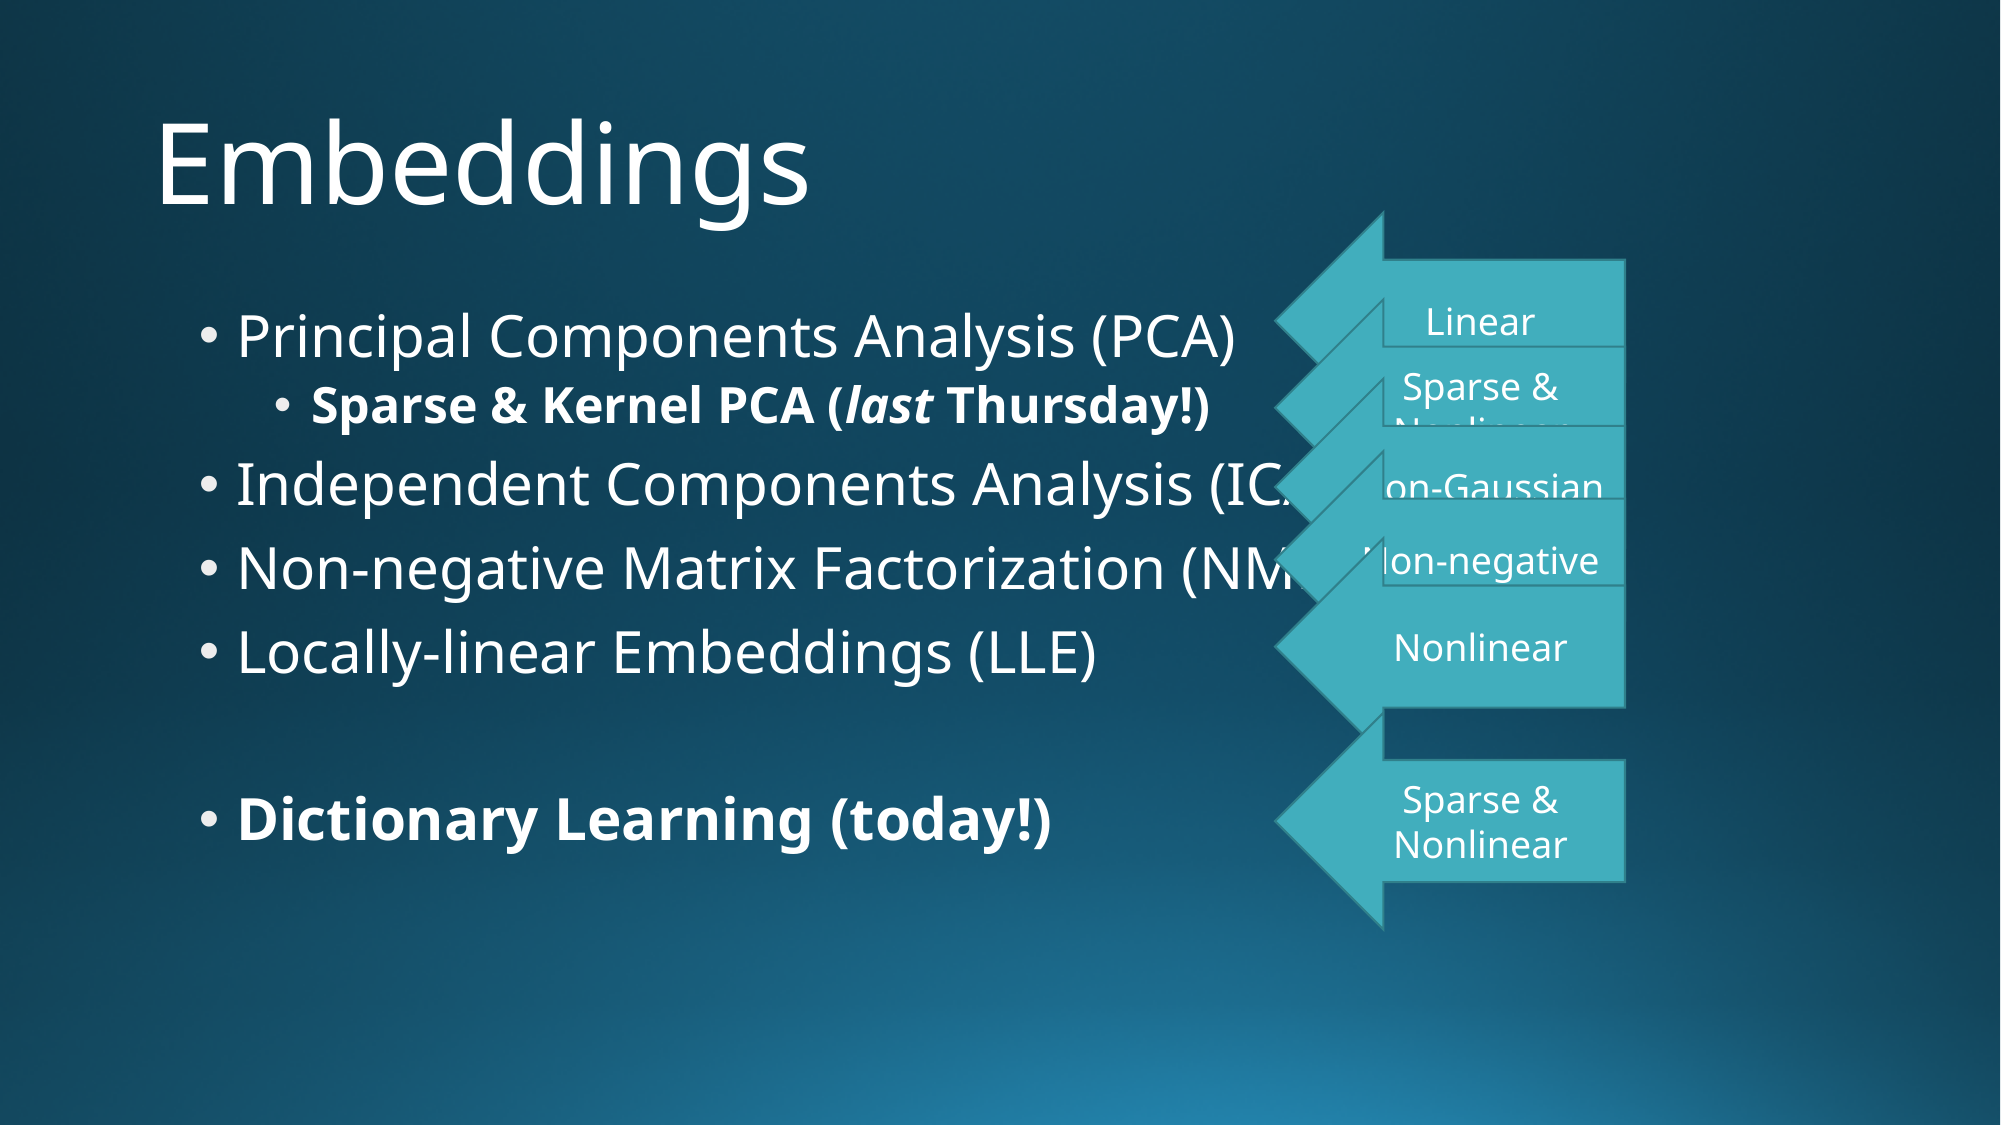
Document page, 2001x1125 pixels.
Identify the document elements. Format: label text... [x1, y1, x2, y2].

text_box Linear [1273, 209, 1627, 364]
text_box Nonlinear [1273, 535, 1627, 734]
list Principal Components Analysis (PCA) Sparse & Kernel PCA (last Thursday!) Independent Components Analysis (ICA) Non-negative Matrix Factorization (NMF) Locally-linear Embeddings (LLE) Dictionary Learning (today!) [183, 299, 1863, 1014]
title Embeddings [137, 59, 1863, 278]
text_box Sparse & Nonlinear [1273, 710, 1627, 932]
text_box Non-negative [1273, 448, 1627, 603]
text_box Sparse & Nonlinear [1273, 296, 1627, 447]
text_box Non-Gaussian [1273, 376, 1627, 523]
picture [0, 0, 2001, 1125]
